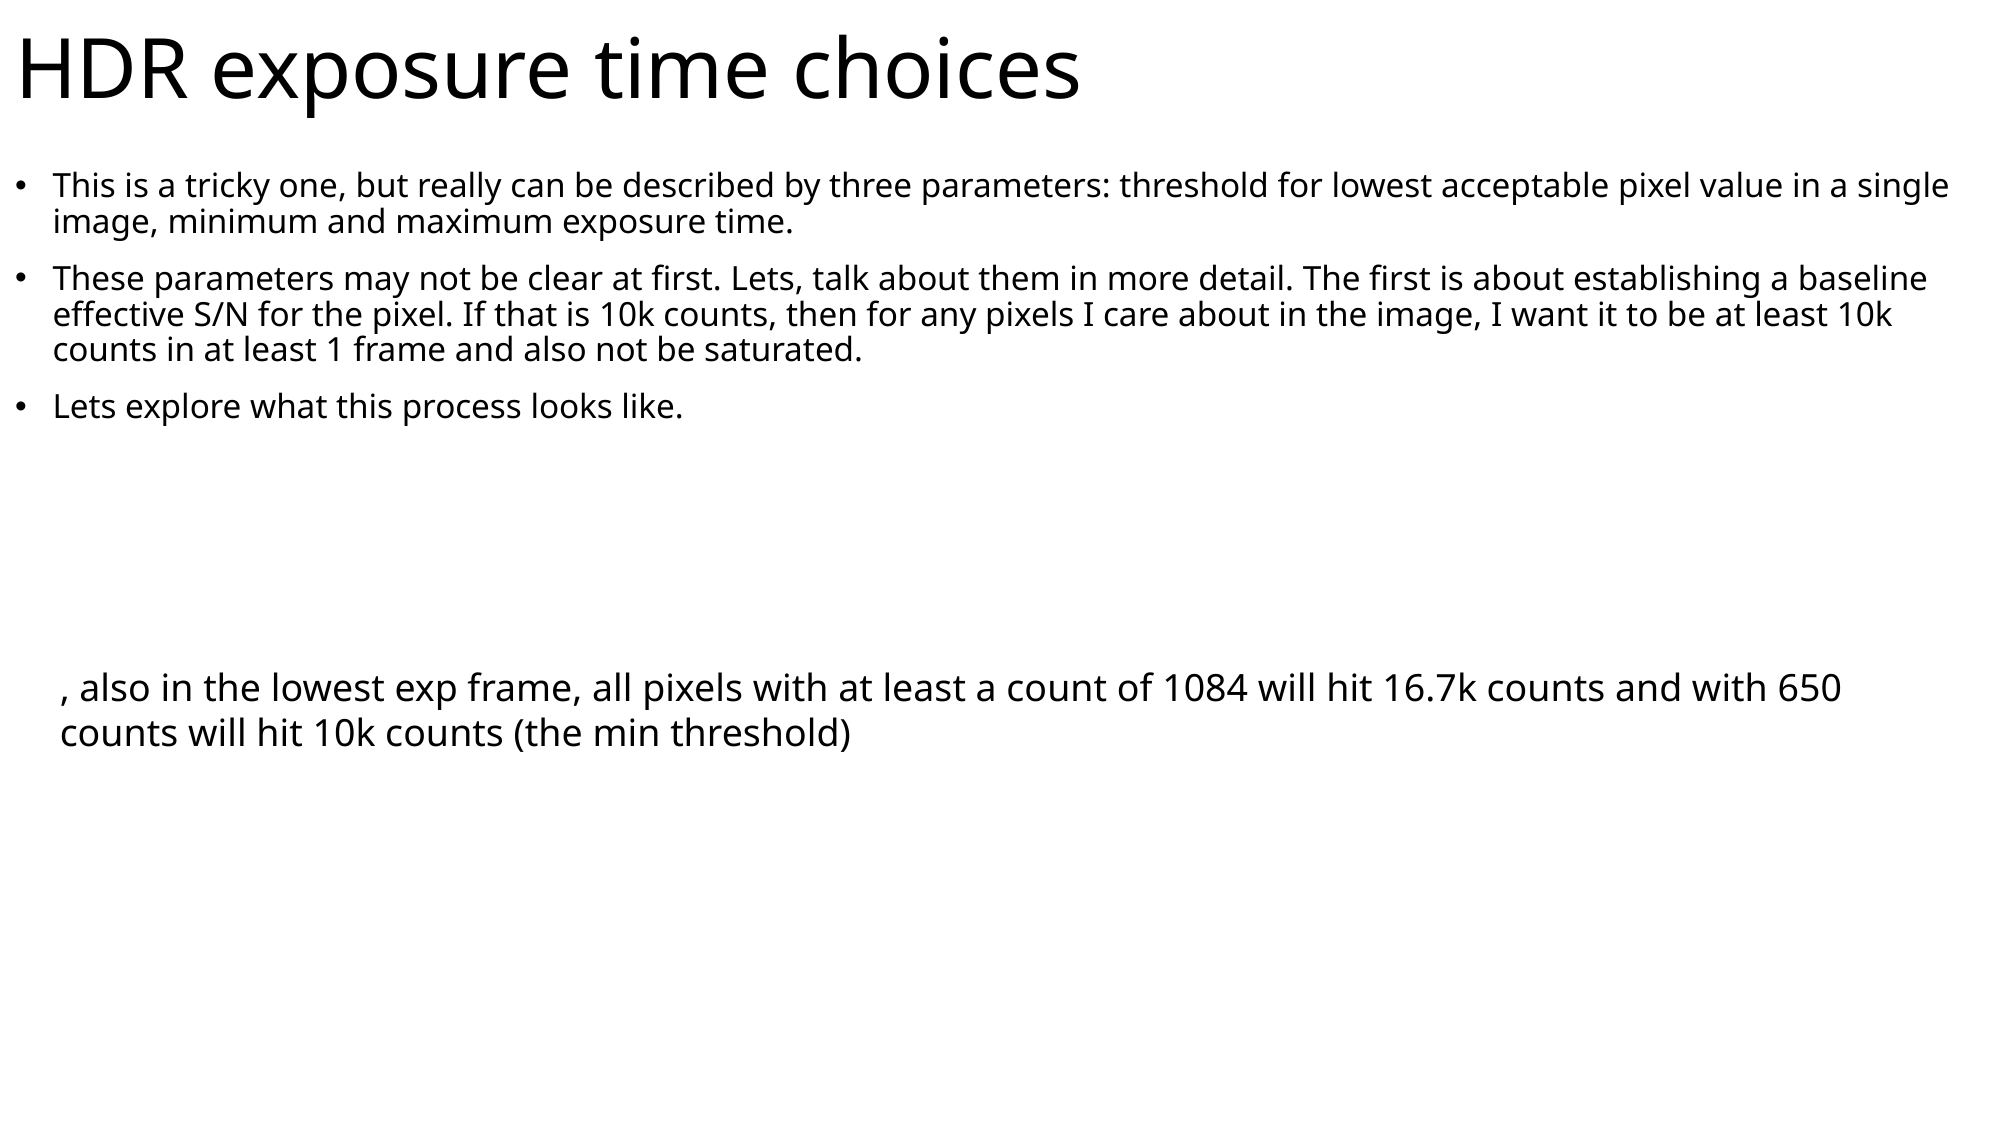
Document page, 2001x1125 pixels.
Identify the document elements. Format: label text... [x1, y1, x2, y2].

list This is a tricky one, but really can be described by three parameters: threshold for lowest acceptable pixel value in a single image, minimum and maximum exposure time. These parameters may not be clear at first. Lets, talk about them in more detail. The first is about establishing a baseline effective S/N for the pixel. If that is 10k counts, then for any pixels I care about in the image, I want it to be at least 10k counts in at least 1 frame and also not be saturated. Lets explore what this process looks like. [0, 161, 1982, 584]
title HDR exposure time choices [0, 3, 1725, 141]
